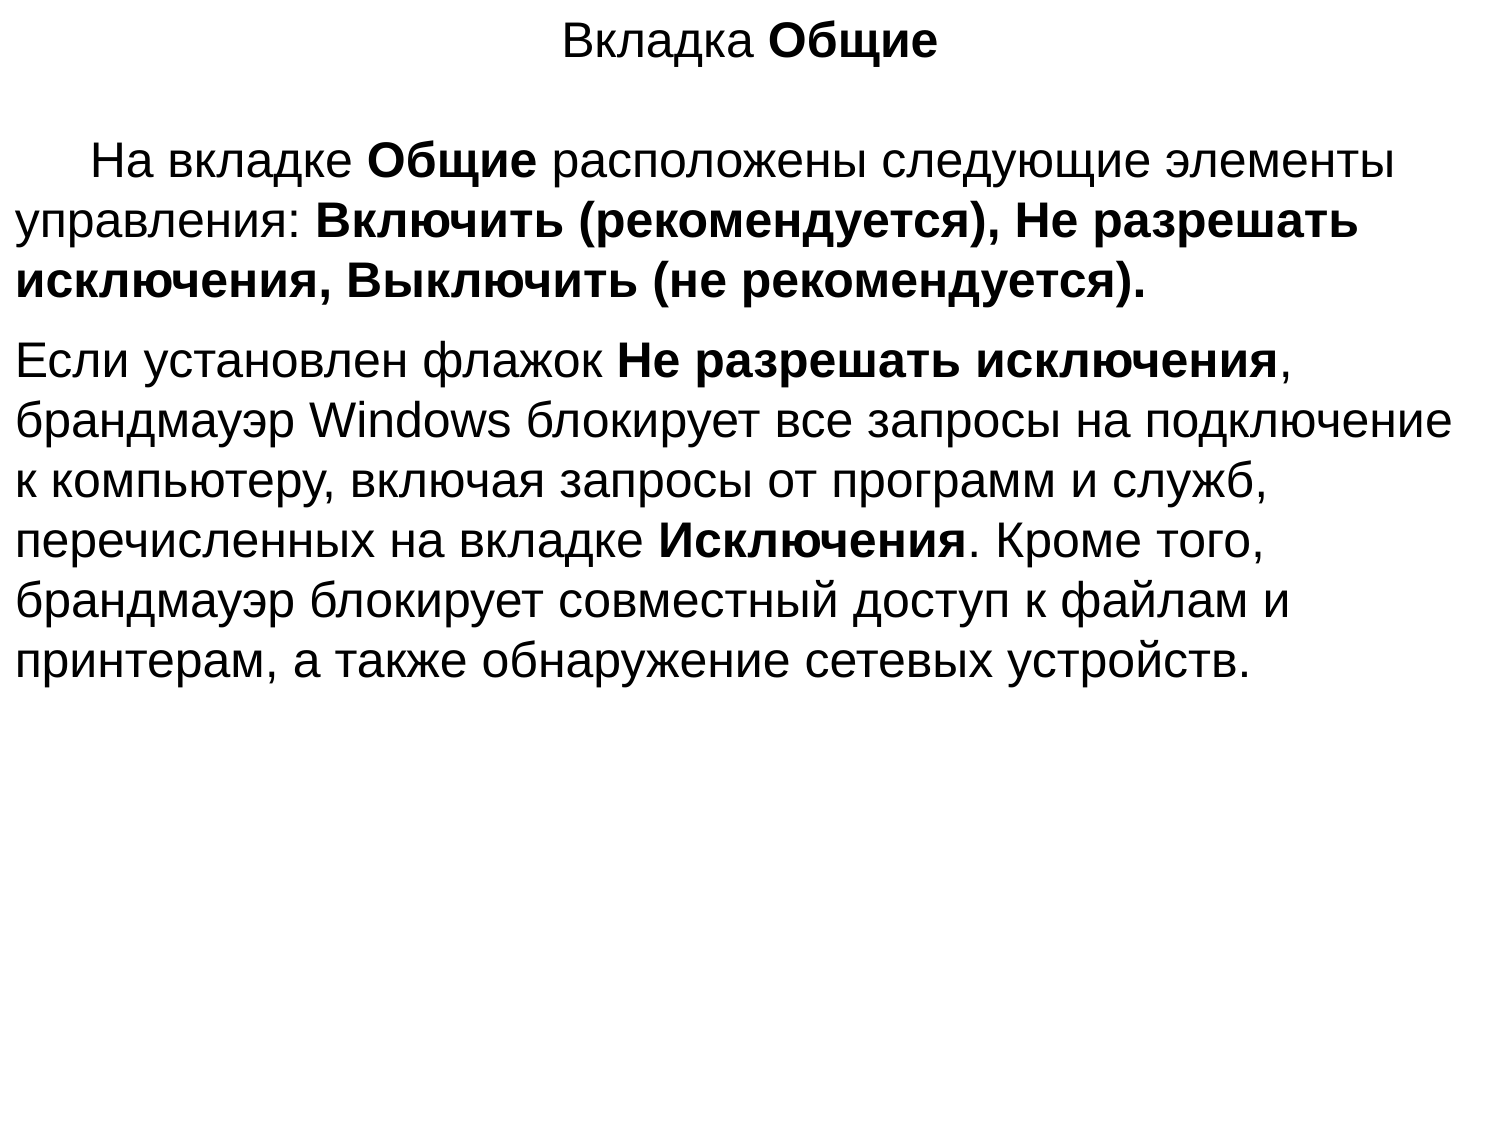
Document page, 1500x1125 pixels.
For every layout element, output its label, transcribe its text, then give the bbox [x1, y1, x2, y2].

text_box Вкладка Общие На вкладке Общие расположены следующие элементы управления: Включить (рекомендуется), Не разрешать исключения, Выключить (не рекомендуется). Если установлен флажок Не разрешать исключения, брандмауэр Windows блокирует все запросы на подключение к компьютеру, включая запросы от программ и служб, перечисленных на вкладке Исключения. Кроме того, брандмауэр блокирует совместный доступ к файлам и принтерам, а также обнаружение сетевых устройств. [0, 0, 1500, 695]
